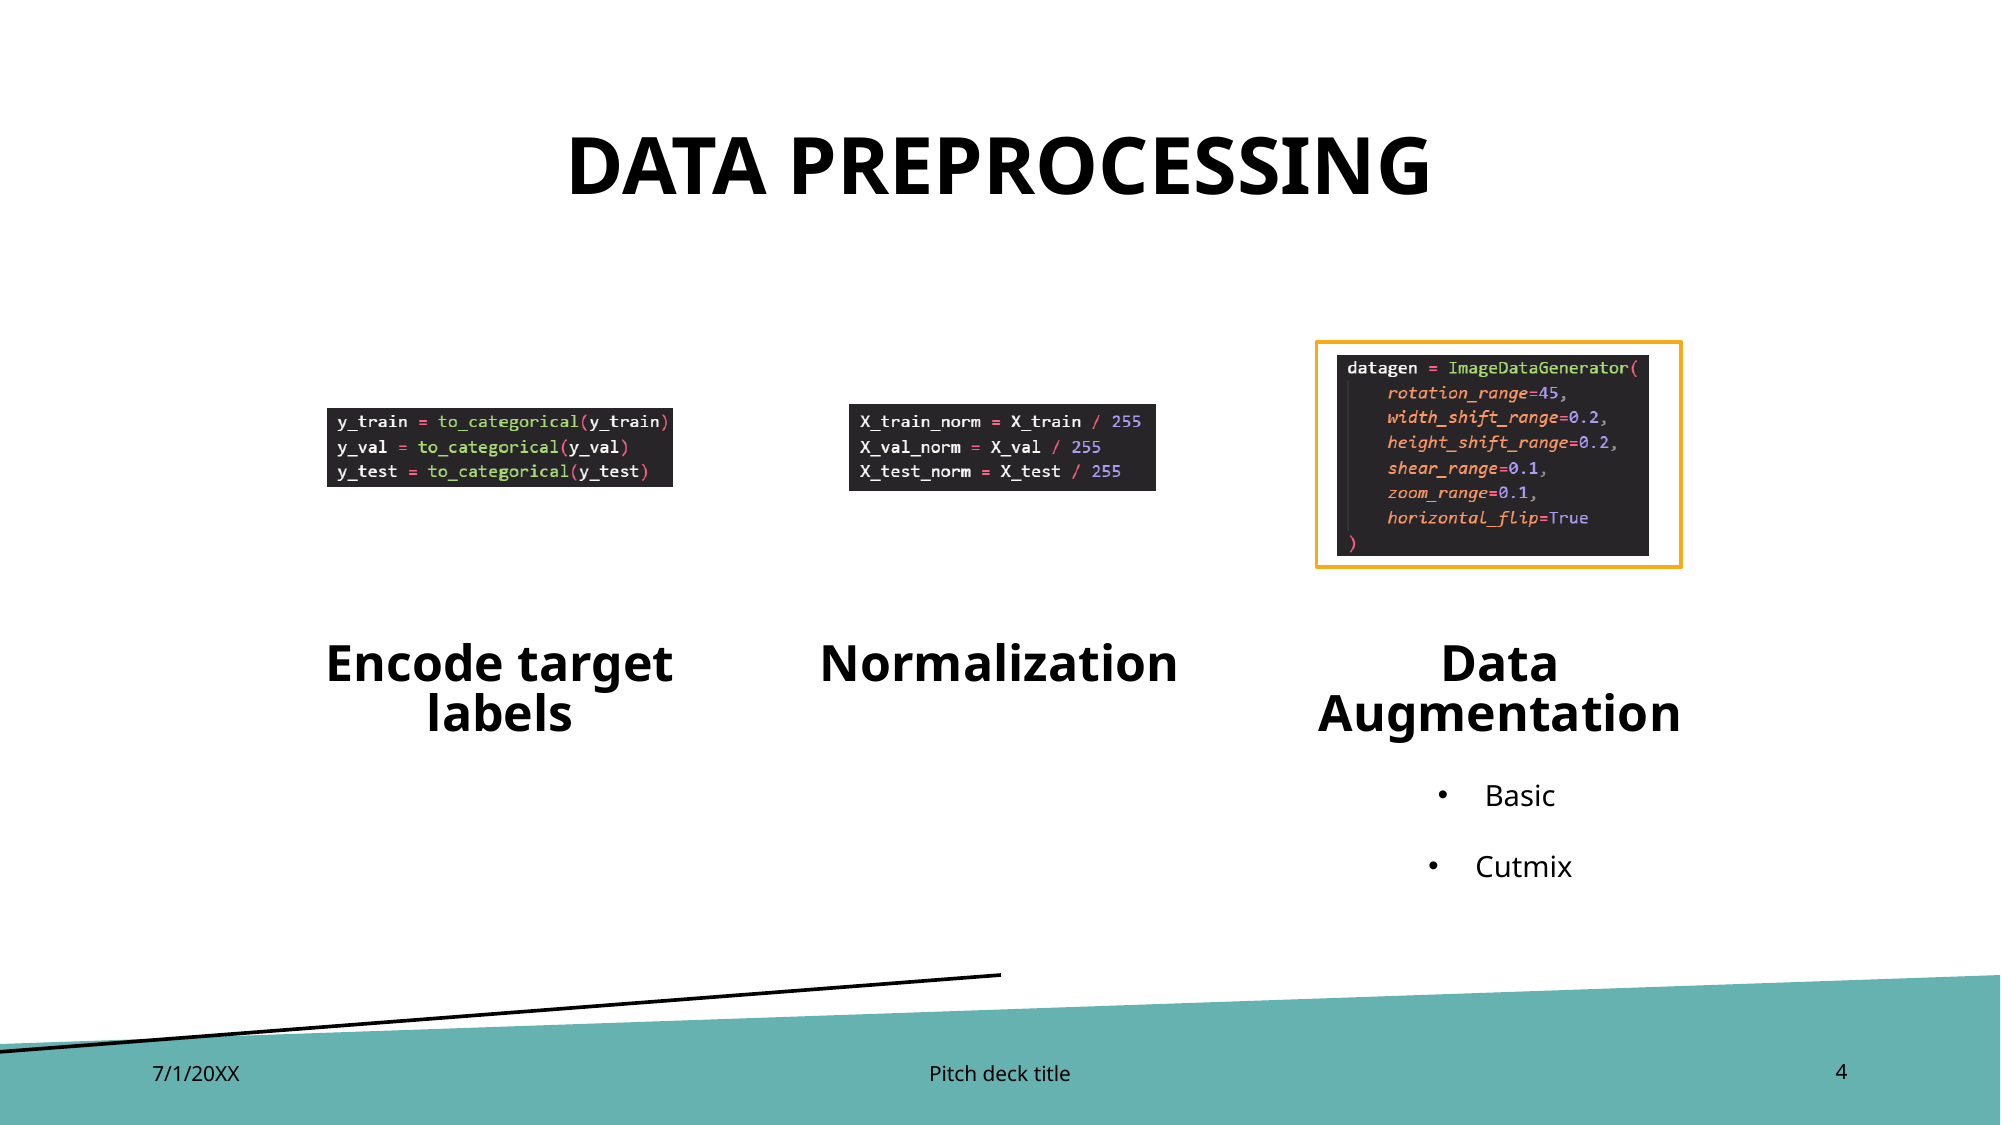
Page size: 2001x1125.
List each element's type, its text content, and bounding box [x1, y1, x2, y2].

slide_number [137, 1042, 588, 1103]
list Normalization [774, 633, 1225, 897]
picture [849, 404, 1156, 491]
title Data Preprocessing [137, 59, 1863, 278]
list Encode target labels [275, 633, 726, 897]
picture [327, 408, 673, 487]
list $1B [1315, 340, 1683, 569]
list Data Augmentation Basic Cutmix [1275, 633, 1726, 897]
slide_number 4 [1412, 1042, 1863, 1103]
picture [1337, 355, 1649, 556]
footer Pitch deck title [662, 1042, 1338, 1103]
